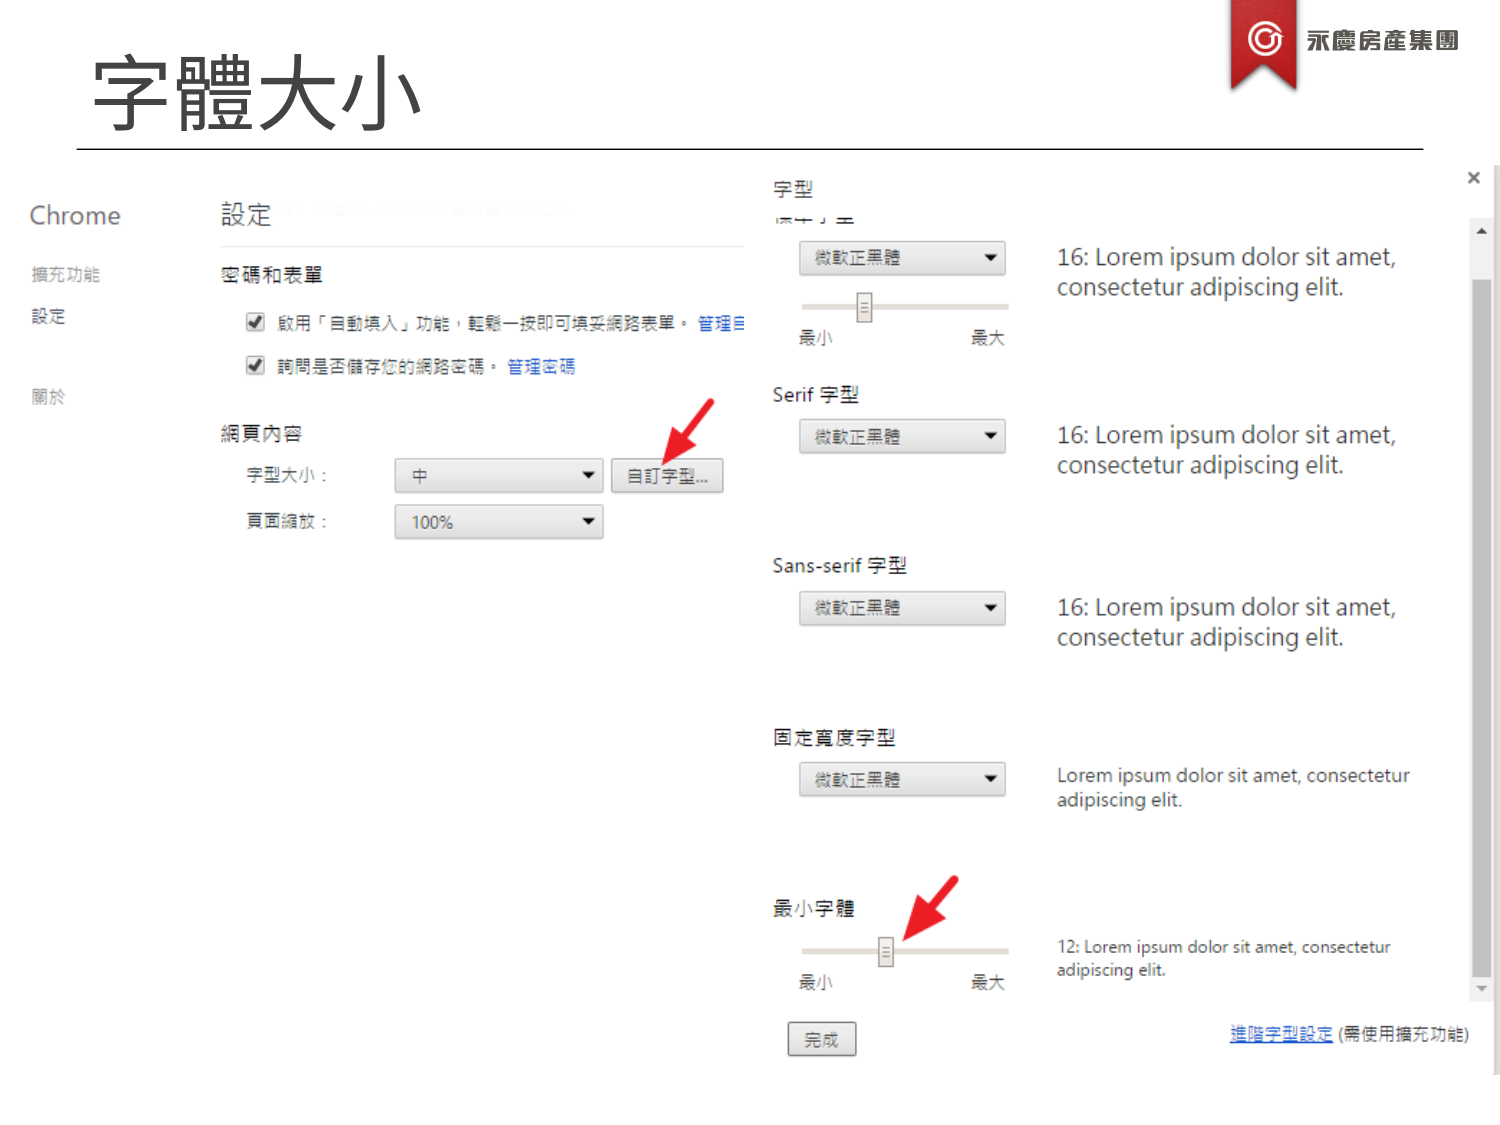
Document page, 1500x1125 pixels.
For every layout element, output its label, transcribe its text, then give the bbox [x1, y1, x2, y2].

picture [10, 176, 745, 556]
picture [752, 165, 1500, 1075]
text_box 字體大小 [75, 45, 1425, 137]
picture [1222, 0, 1458, 55]
